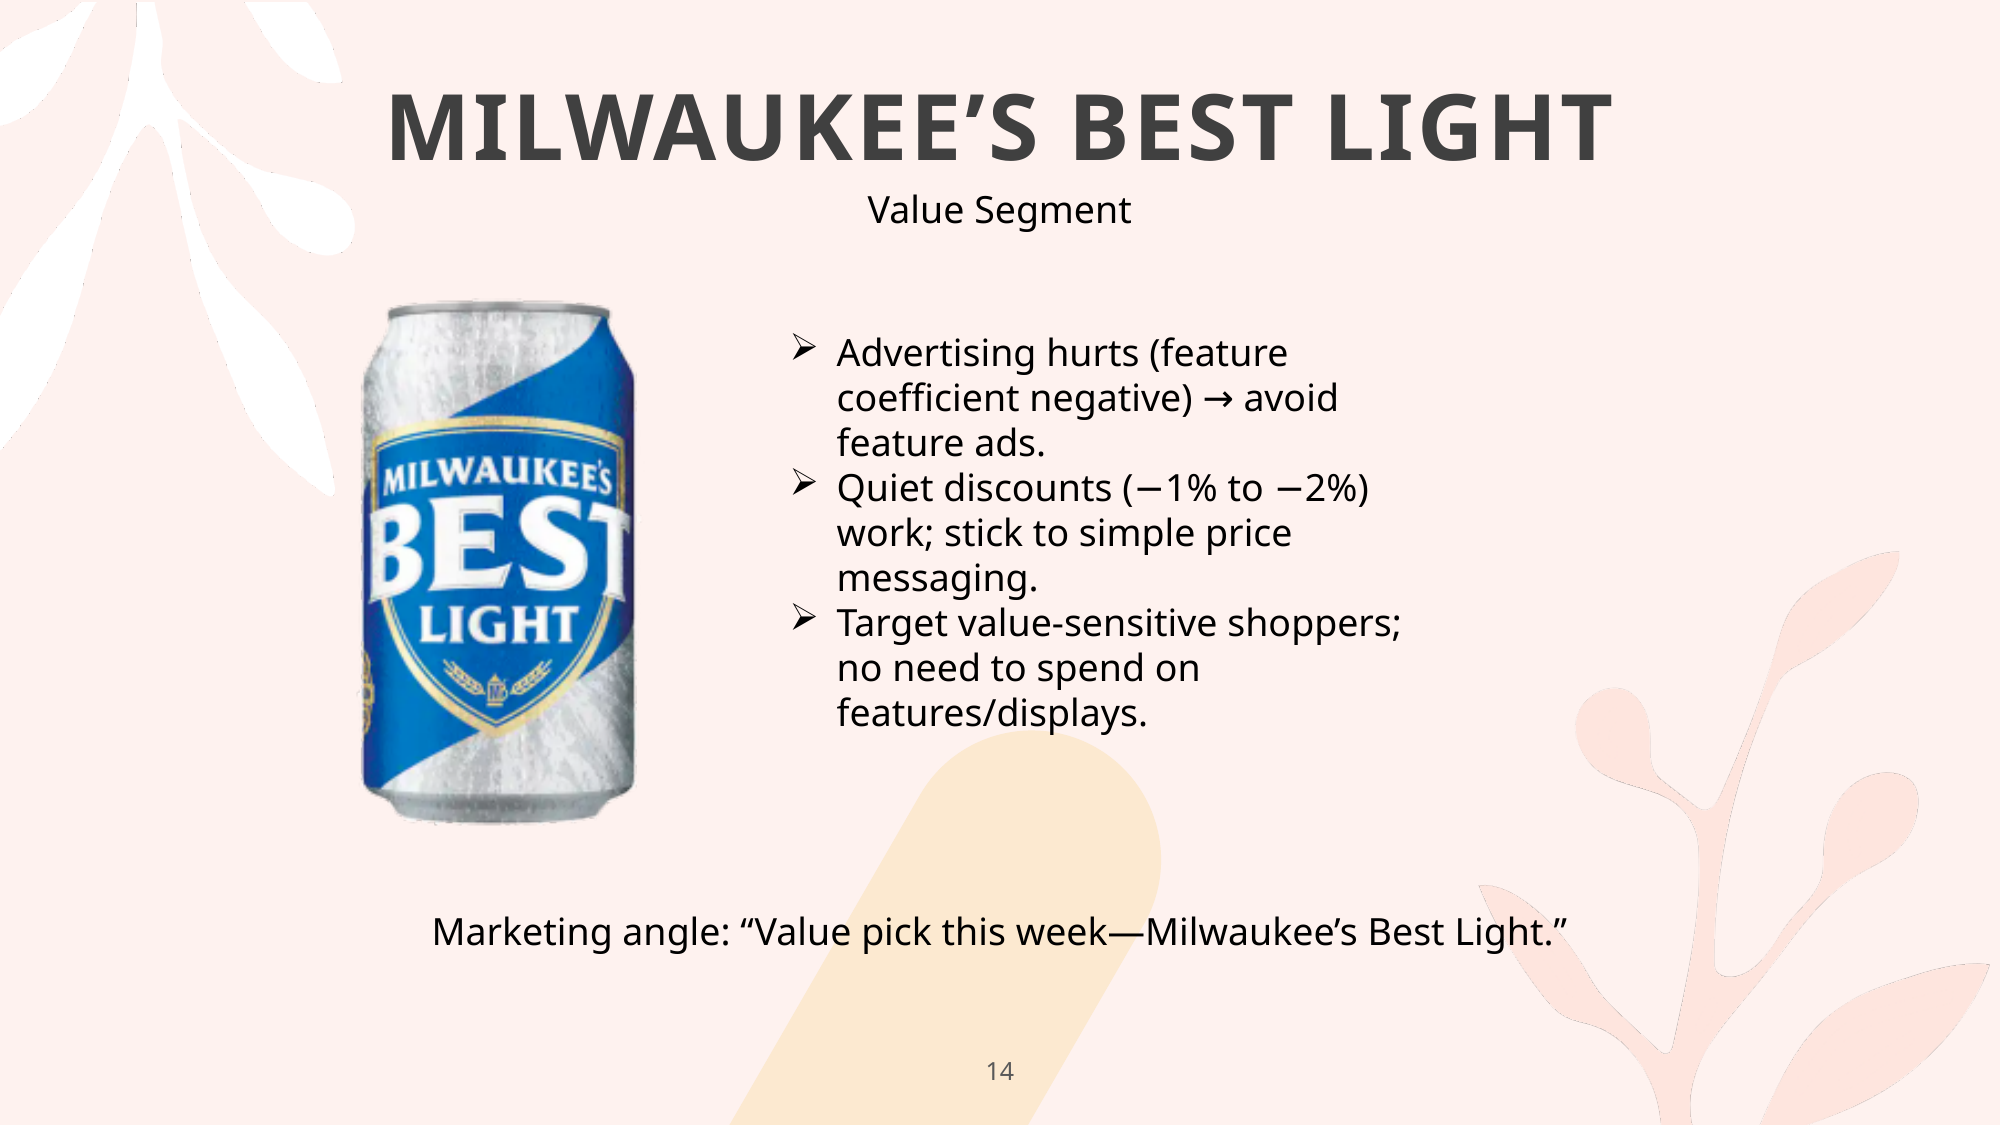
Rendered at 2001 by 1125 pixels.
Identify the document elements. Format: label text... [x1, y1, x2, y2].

text_box Advertising hurts (feature coefficient negative) → avoid feature ads. Quiet discounts (−1% to −2%) work; stick to simple price messaging. Target value-sensitive shoppers; no need to spend on features/displays. [774, 321, 1459, 742]
picture [0, 2, 648, 894]
text_box Marketing angle: “Value pick this week—Milwaukee’s Best Light.” [211, 900, 1789, 961]
title Milwaukee’s Best Light [62, 37, 1938, 224]
text_box Value Segment [852, 178, 1147, 239]
picture [1319, 511, 2001, 1125]
text_box 14 [774, 1042, 1225, 1103]
